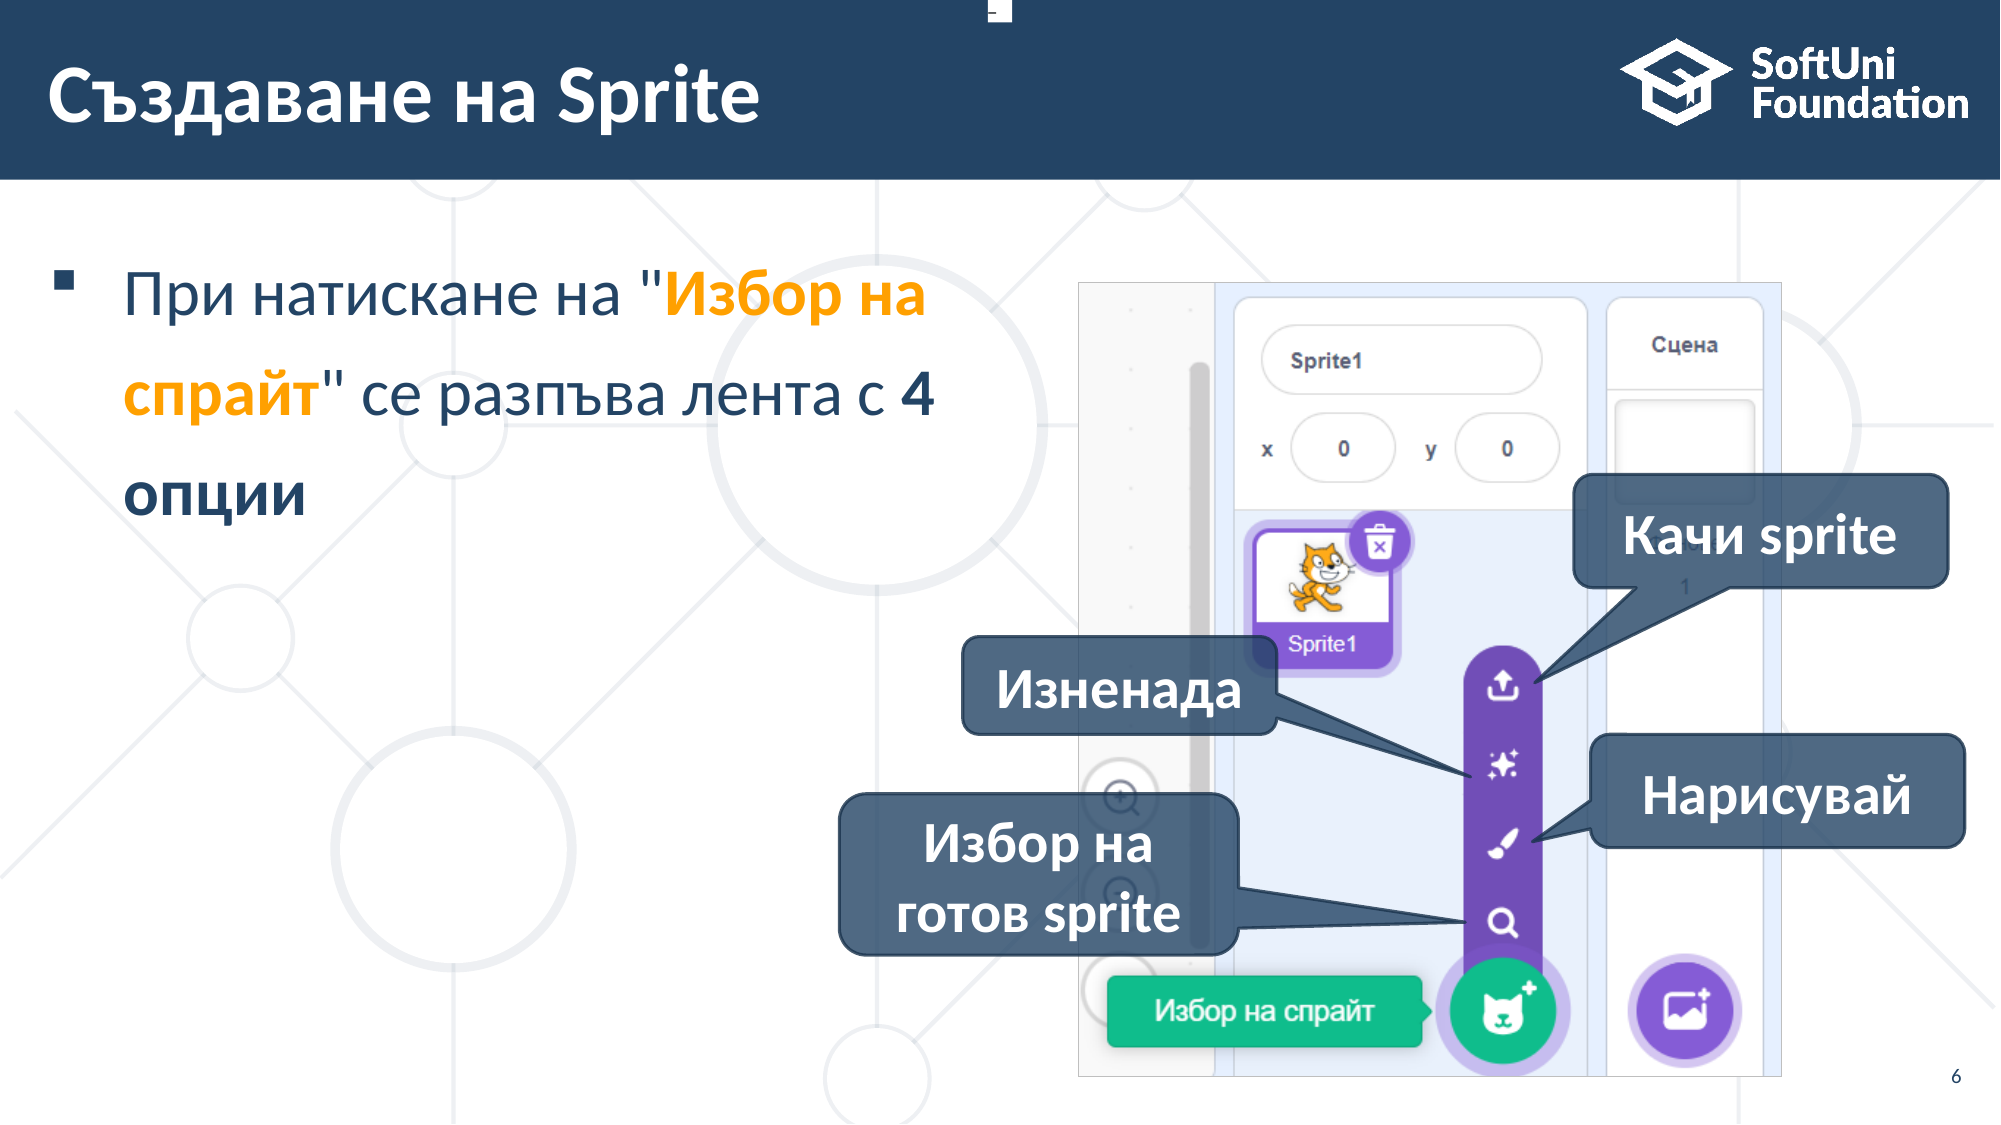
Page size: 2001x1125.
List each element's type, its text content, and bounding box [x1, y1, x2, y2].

slide_number 6 [1897, 1049, 1968, 1101]
text_box Нарисувай [1788, 732, 1967, 850]
text_box Изненада [960, 634, 1073, 737]
text_box _ - – [987, 0, 1013, 23]
title Създаване на Sprite [31, 16, 1591, 162]
picture [1078, 282, 1782, 1077]
text_box Качи sprite [1788, 472, 1951, 590]
list При натискане на "Избор на спрайт" се разпъва лента с 4 опции [31, 222, 1138, 1077]
picture [1619, 38, 1968, 126]
text_box Избор на готов sprite [837, 791, 1073, 958]
